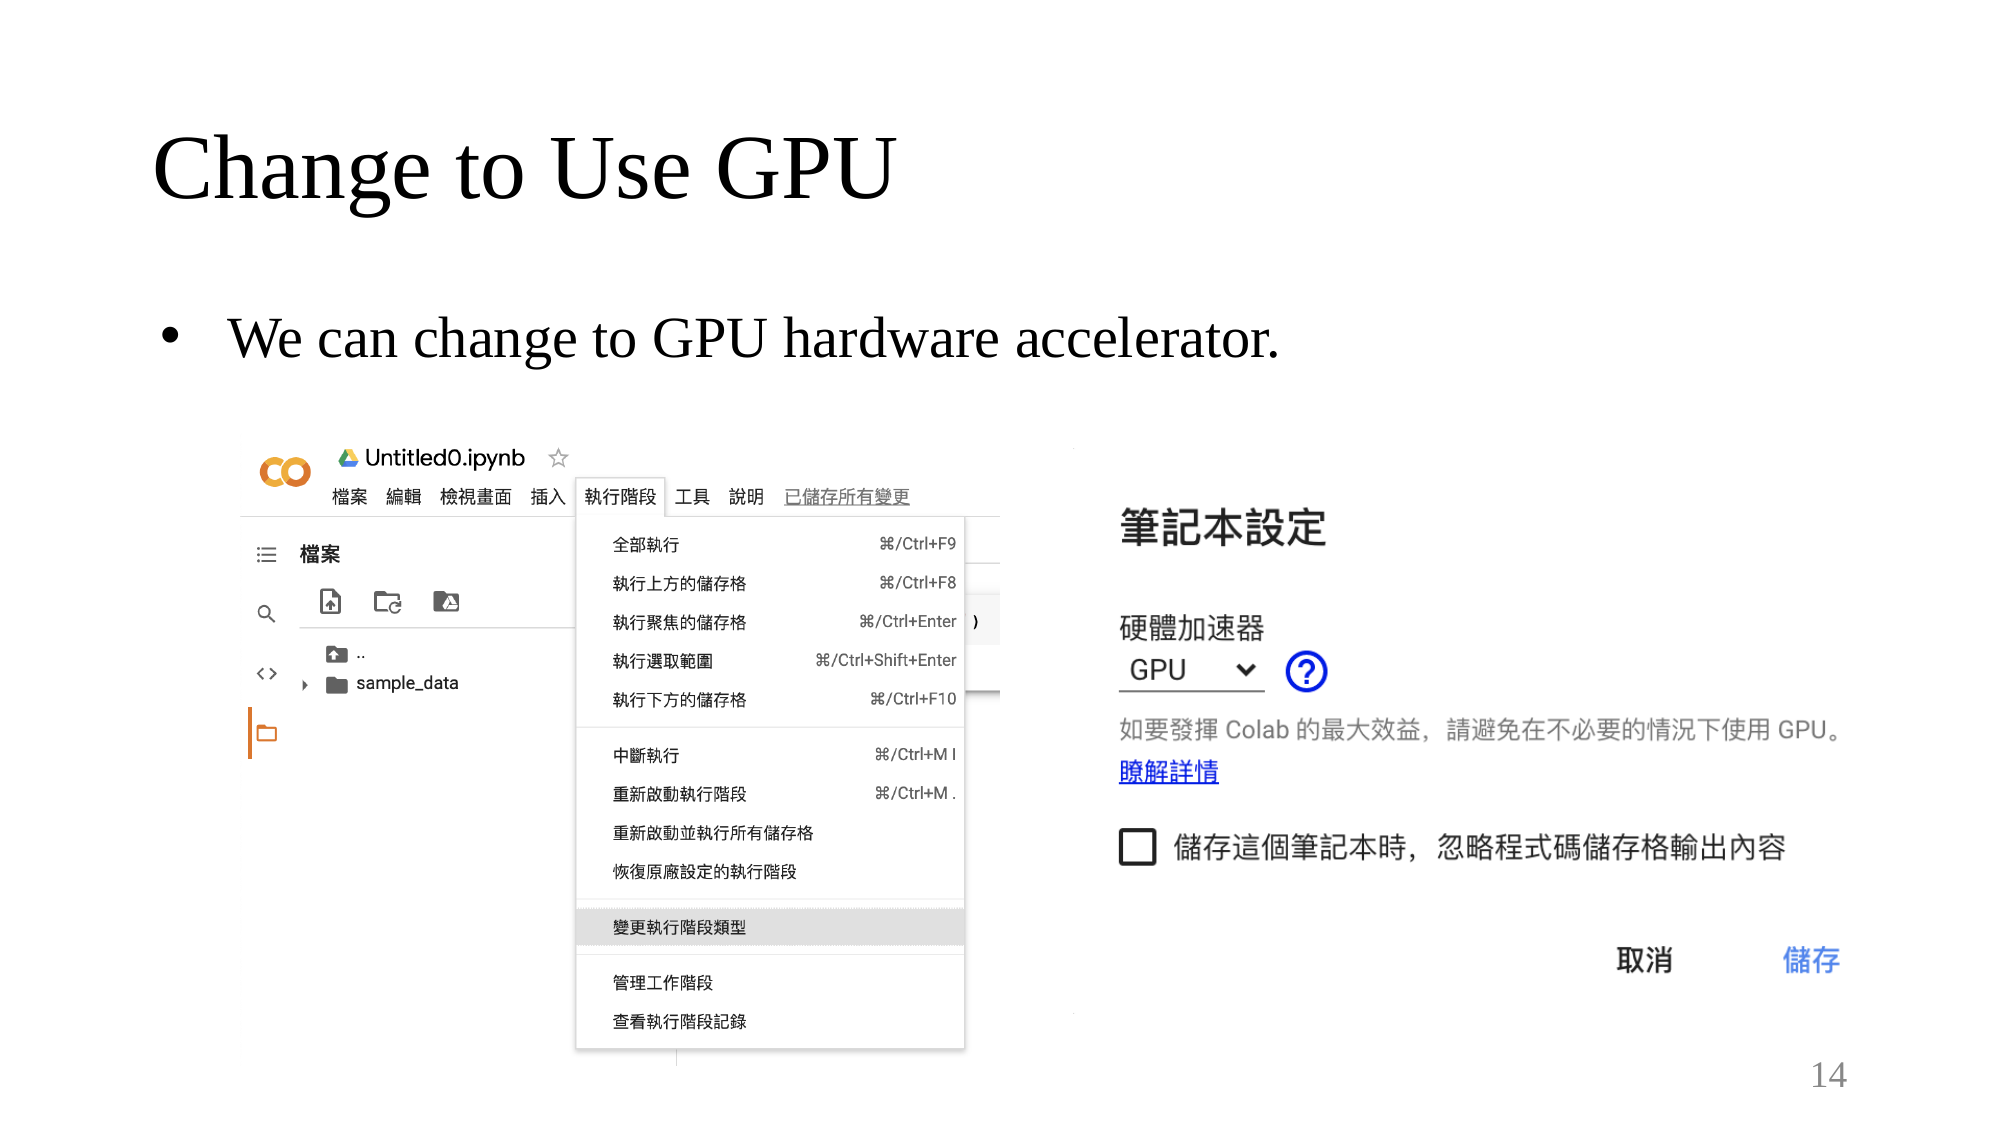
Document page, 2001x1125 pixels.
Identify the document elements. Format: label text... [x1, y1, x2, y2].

picture [1073, 448, 1895, 1014]
picture [239, 433, 1001, 1066]
slide_number 14 [1412, 1042, 1863, 1103]
list We can change to GPU hardware accelerator. [137, 299, 1863, 420]
title Change to Use GPU [137, 59, 1863, 278]
